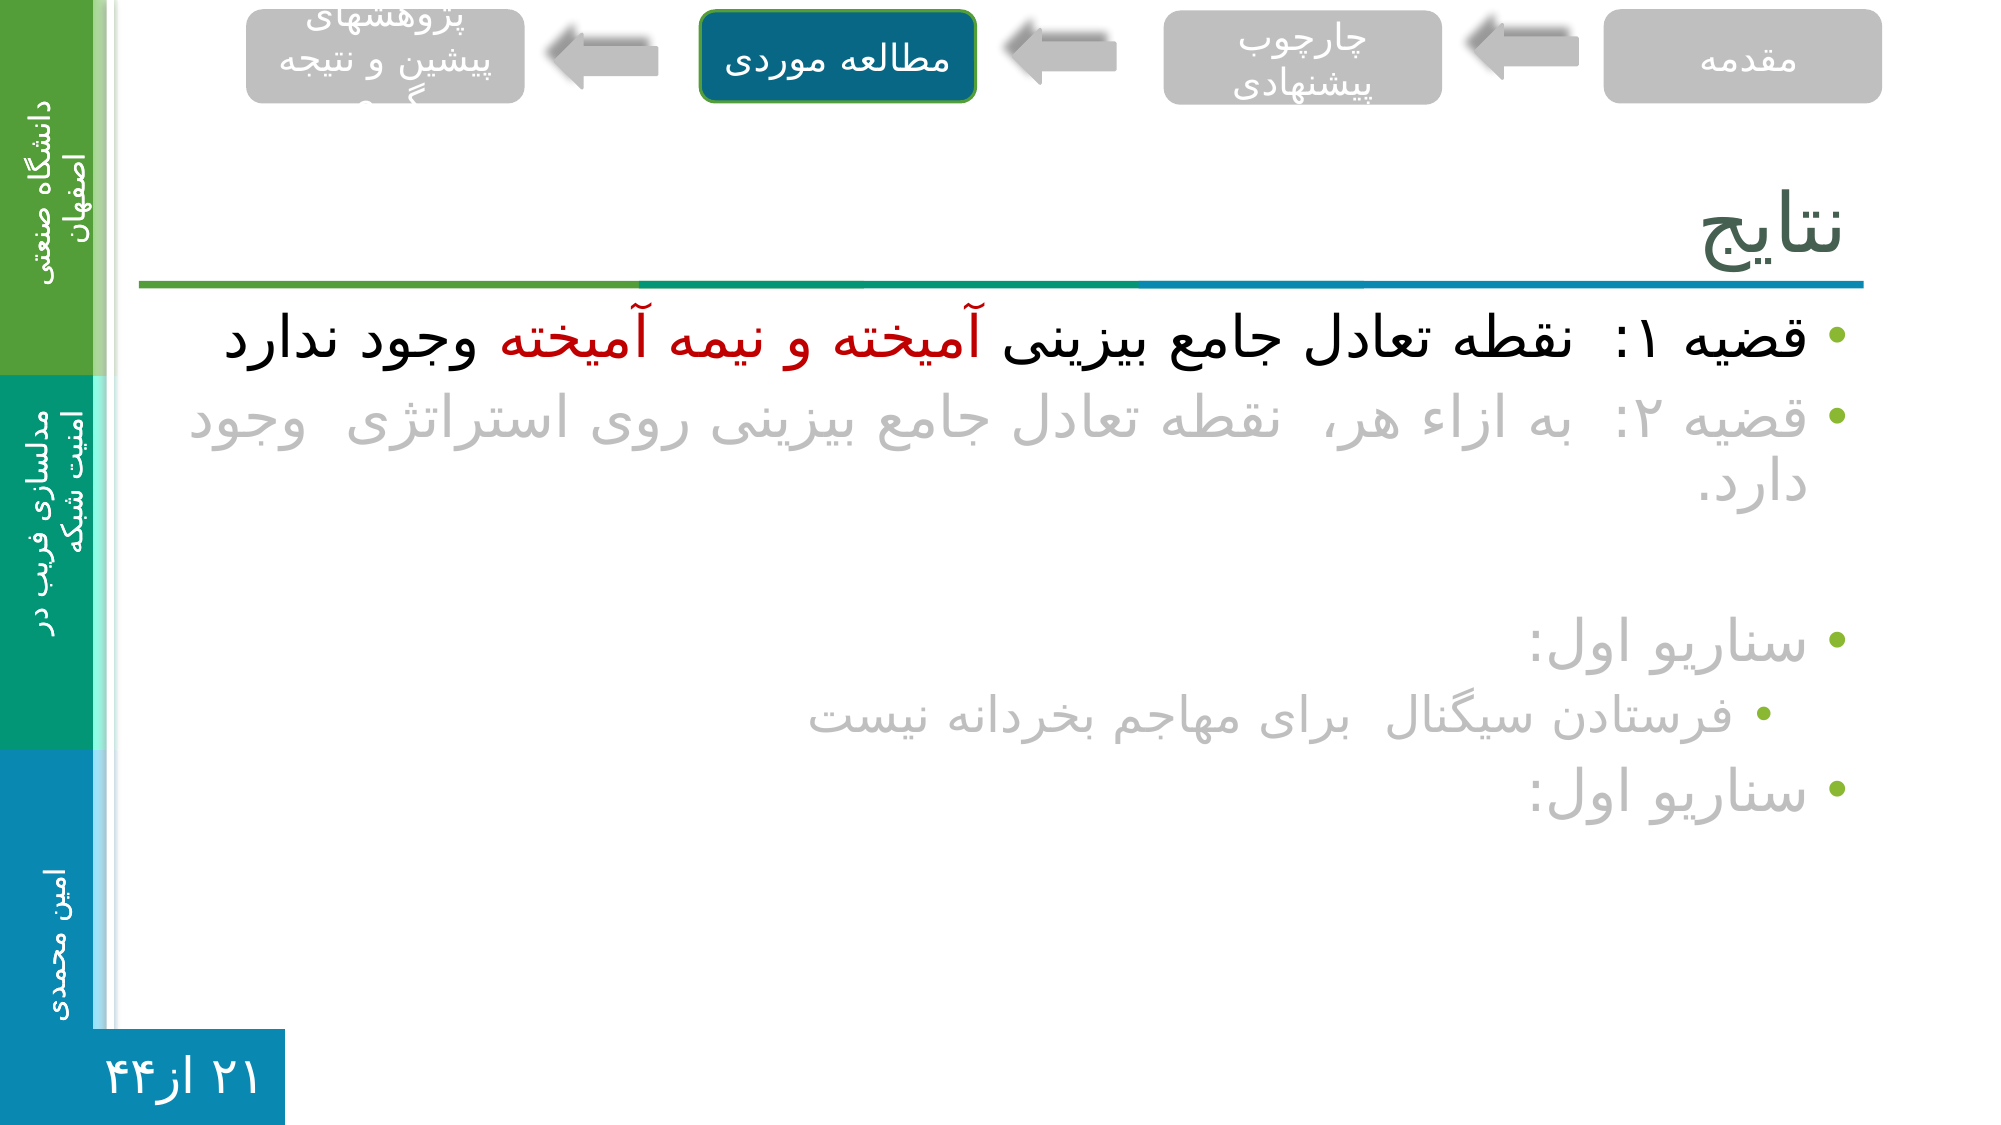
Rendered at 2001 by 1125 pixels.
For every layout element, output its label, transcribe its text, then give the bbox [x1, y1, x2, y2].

text_box ۲۱ از۴۴ [84, 1029, 285, 1125]
text_box پژوهشهای پیشین و نتیجه گیری [246, 9, 525, 104]
text_box [553, 32, 659, 90]
text_box مطالعه موردی [698, 9, 978, 104]
text_box چارچوب پیشنهادی [1163, 10, 1443, 105]
text_box [1012, 27, 1117, 85]
text_box مقدمه [1603, 9, 1883, 104]
text_box [1474, 23, 1579, 80]
title نتایج [137, 162, 1863, 278]
